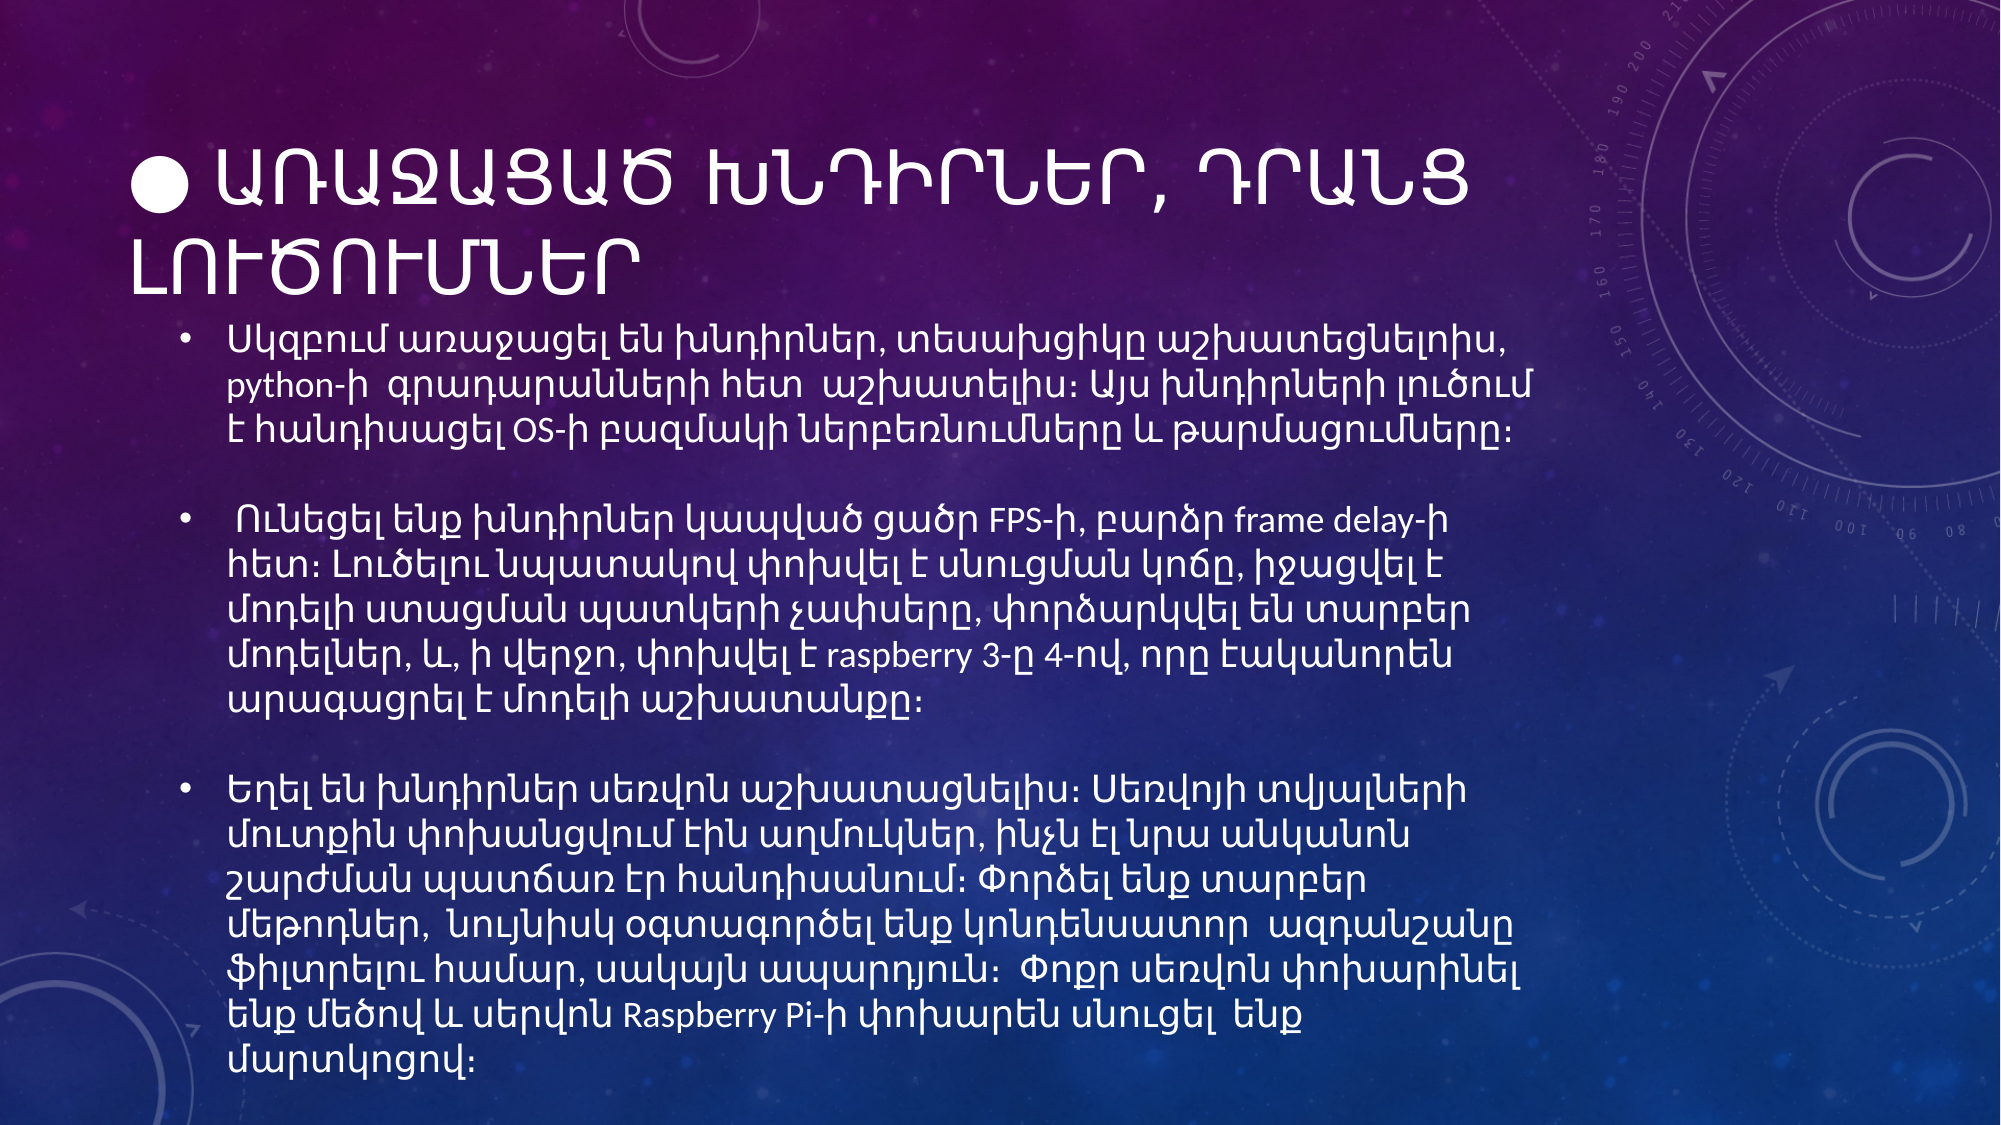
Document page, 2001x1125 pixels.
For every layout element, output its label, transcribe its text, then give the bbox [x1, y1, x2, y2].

picture [0, 0, 2001, 1125]
text_box Սկզբում առաջացել են խնդիրներ, տեսախցիկը աշխատեցնելոիս, python-ի գրադարանների հետ աշխատելիս։ Այս խնդիրների լուծում է հանդիսացել OS-ի բազմակի ներբեռնումները և թարմացումները։ Ունեցել ենք խնդիրներ կապված ցածր FPS-ի, բարձր frame delay-ի հետ։ Լուծելու նպատակով փոխվել է սնուցման կոճը, իջացվել է մոդելի ստացման պատկերի չափսերը, փորձարկվել են տարբեր մոդելներ, և, ի վերջո, փոխվել է raspberry 3-ը 4-ով, որը էականորեն արագացրել է մոդելի աշխատանքը։ Եղել են խնդիրներ սեռվոն աշխատացնելիս։ Սեռվոյի տվյալների մուտքին փոխանցվում էին աղմուկներ, ինչն էլ նրա անկանոն շարժման պատճառ էր հանդիսանում։ Փորձել ենք տարբեր մեթոդներ, նույնիսկ օգտագործել ենք կոնդենսատոր ազդանշանը ֆիլտրելու համար, սակայն ապարդյուն։ Փոքր սեռվոն փոխարինել ենք մեծով և սերվոն Raspberry Pi-ի փոխարեն սնուցել ենք մարտկոցով։ [164, 307, 1549, 1088]
title ● առաջացած խնդիրներ, դրանց լուծումներ [112, 99, 1775, 339]
